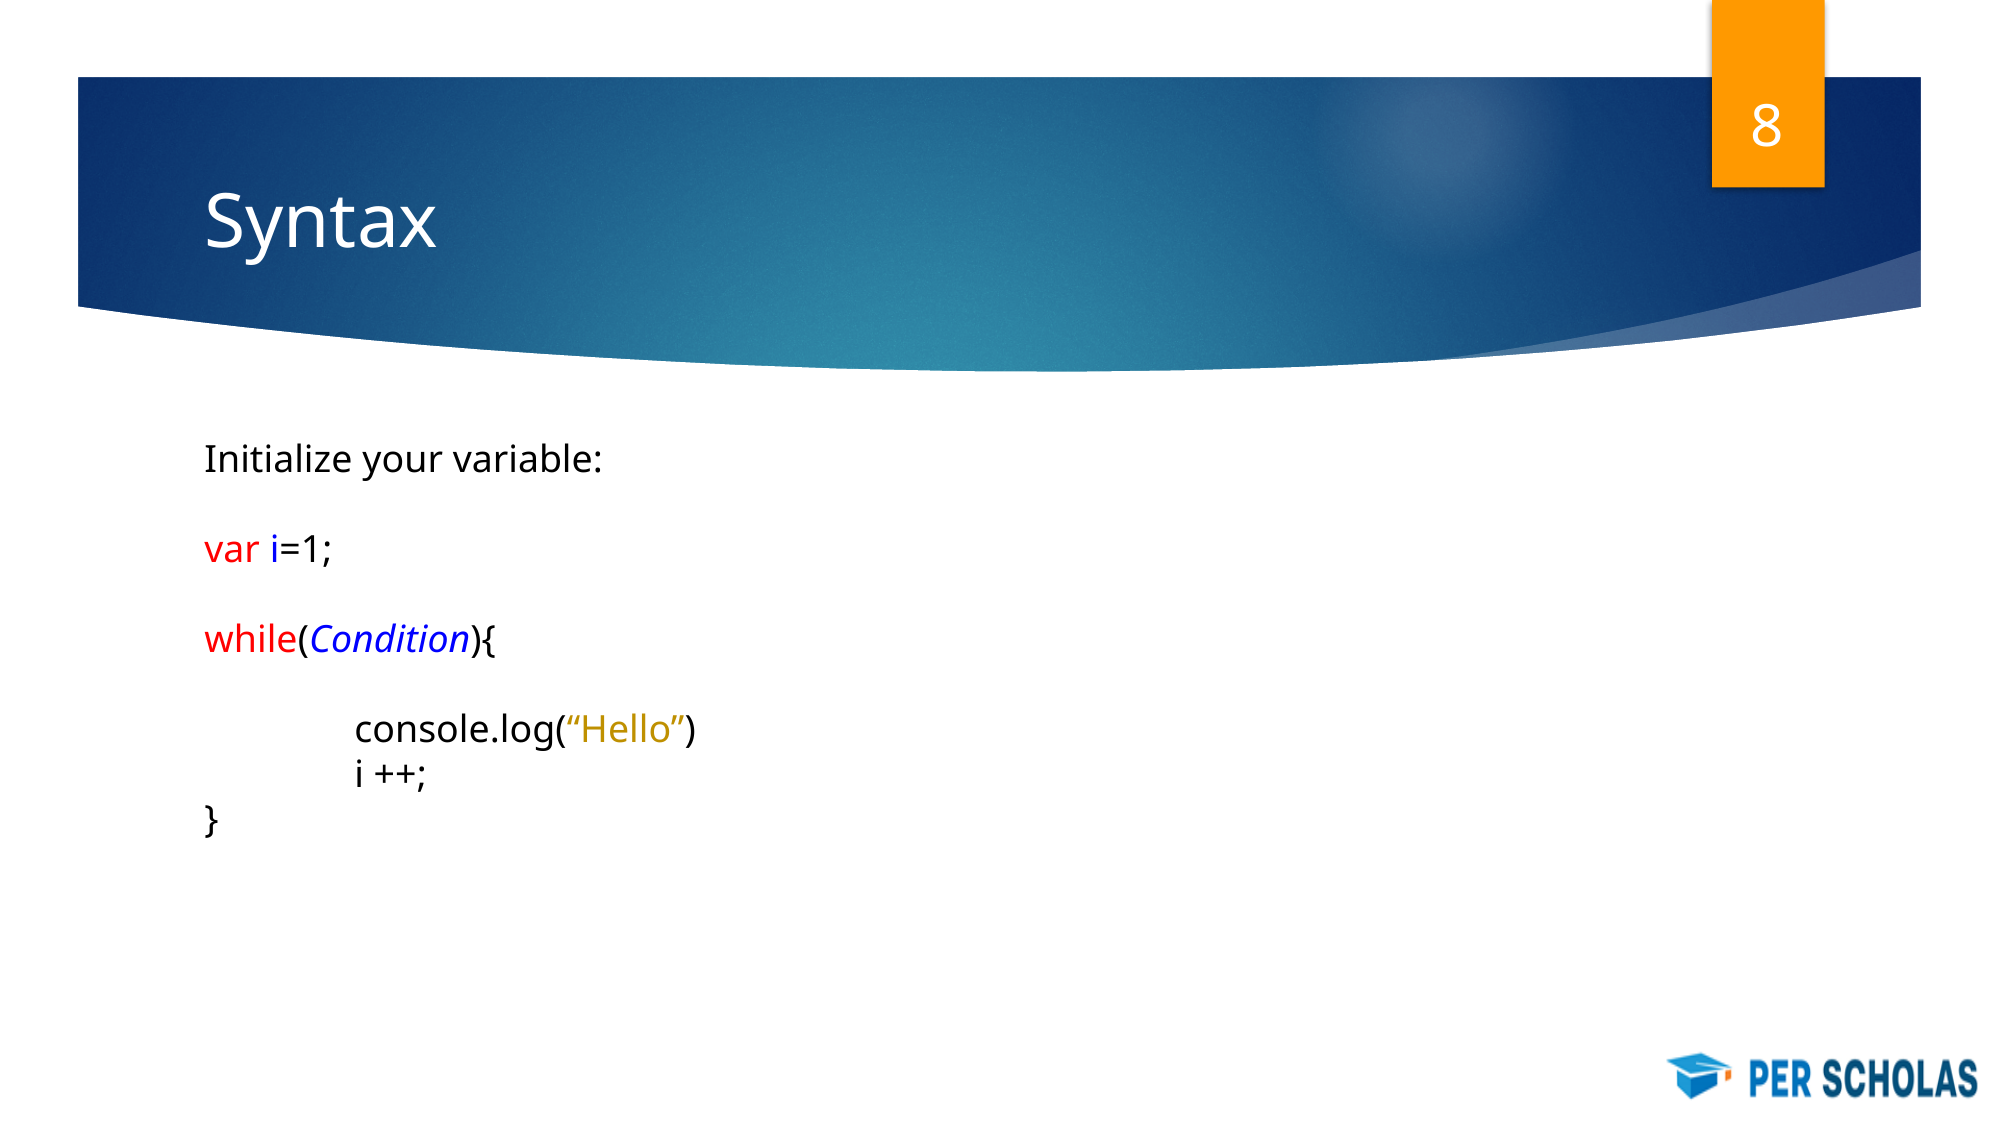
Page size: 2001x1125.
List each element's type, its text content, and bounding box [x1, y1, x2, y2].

list Initialize your variable: var i=1; while(Condition){ console.log(“Hello”) i ++; } [189, 427, 1627, 988]
picture [1662, 1020, 1987, 1125]
title Scope – Global vs Local [1501, 309, 1754, 355]
slide_number ‹#› [1698, 48, 1836, 175]
picture [79, 78, 1920, 371]
title Syntax [189, 159, 1627, 276]
